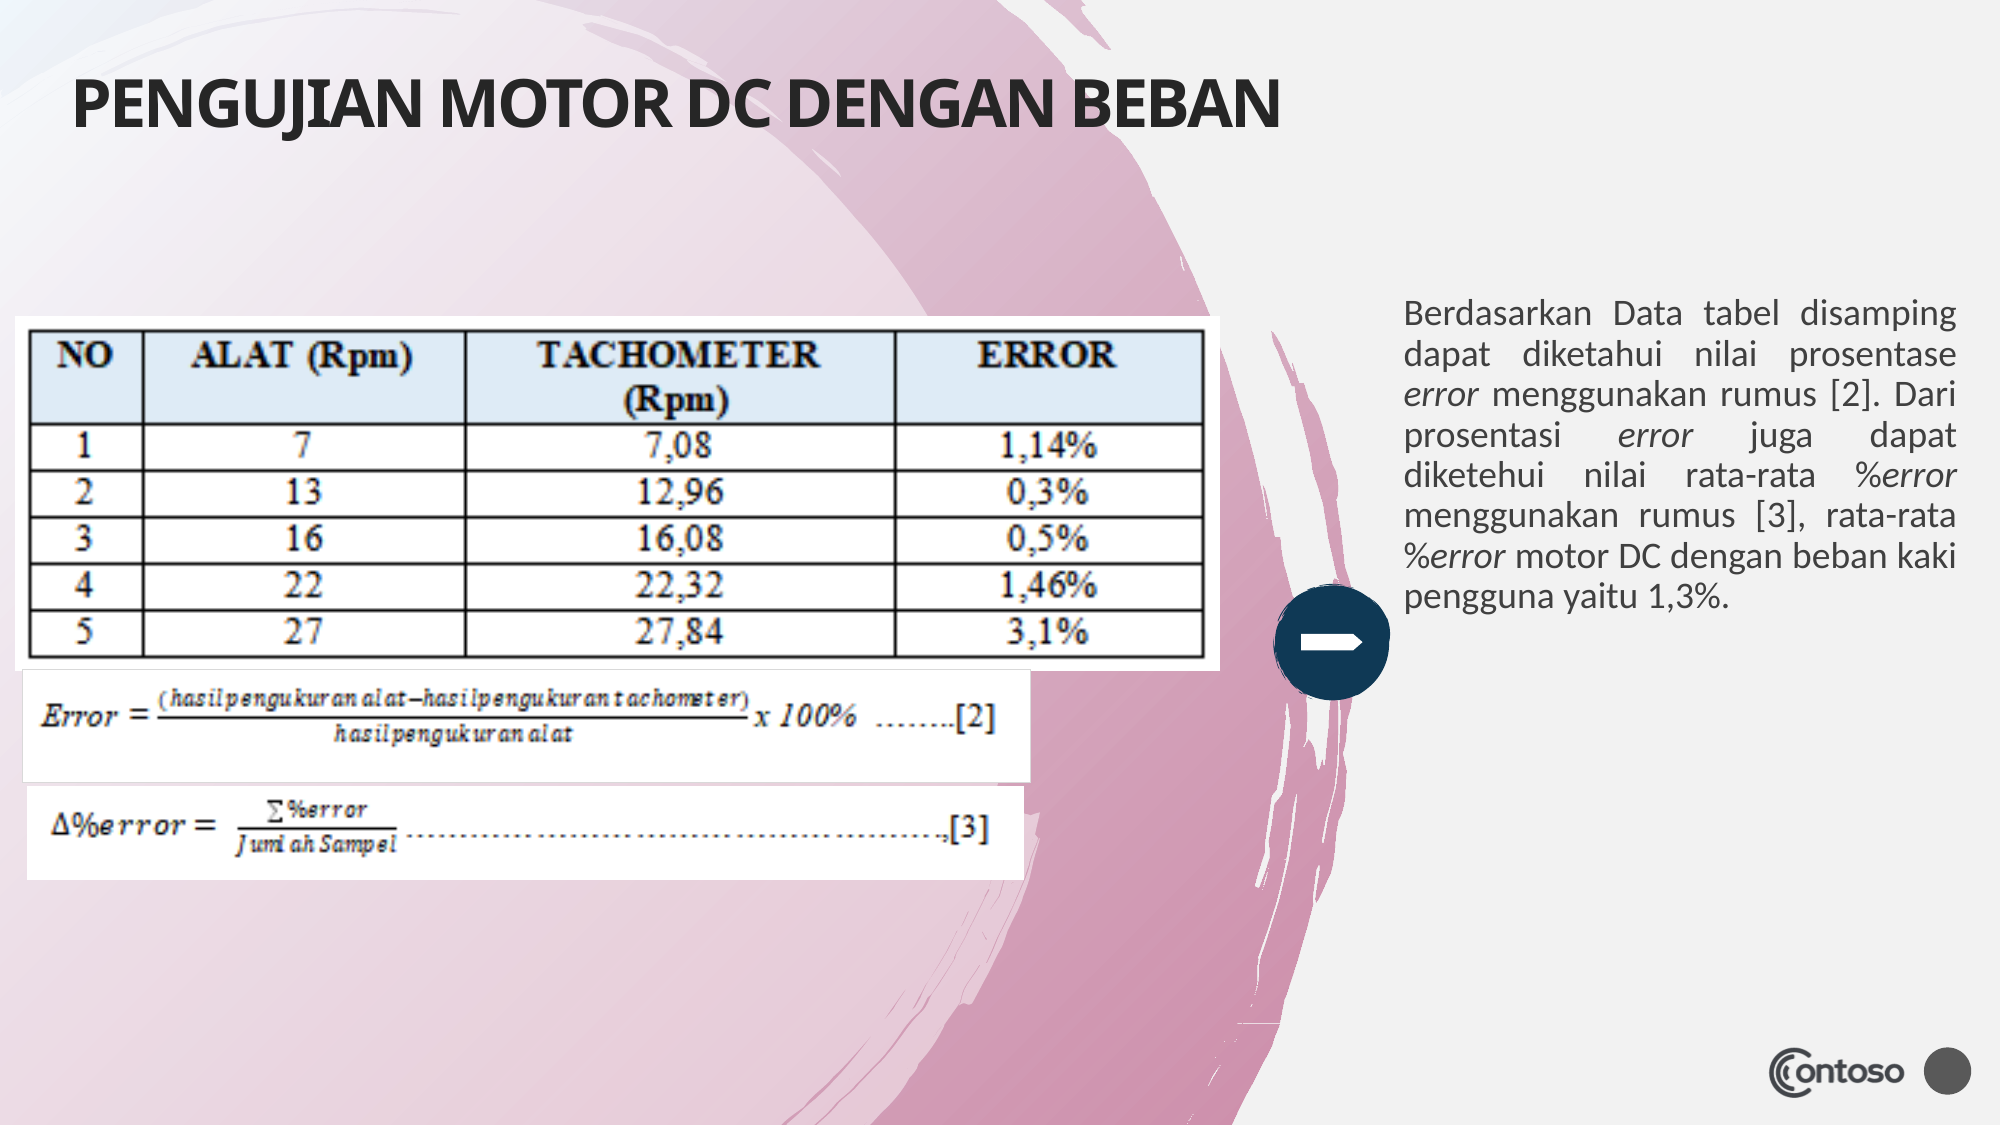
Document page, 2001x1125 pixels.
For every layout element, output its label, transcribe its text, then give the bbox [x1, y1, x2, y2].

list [22, 669, 1031, 783]
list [15, 316, 1220, 671]
list Berdasarkan Data tabel disamping dapat diketahui nilai prosentase error menggunakan rumus [2]. Dari prosentasi error juga dapat diketehui nilai rata-rata %error menggunakan rumus [3], rata-rata %error motor DC dengan beban kaki pengguna yaitu 1,3%. [1403, 293, 1958, 978]
title PENGUJIAN MOTOR DC DENGAN BEBAN [70, 70, 1930, 142]
slide_number [1923, 1047, 1972, 1095]
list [27, 786, 1024, 881]
